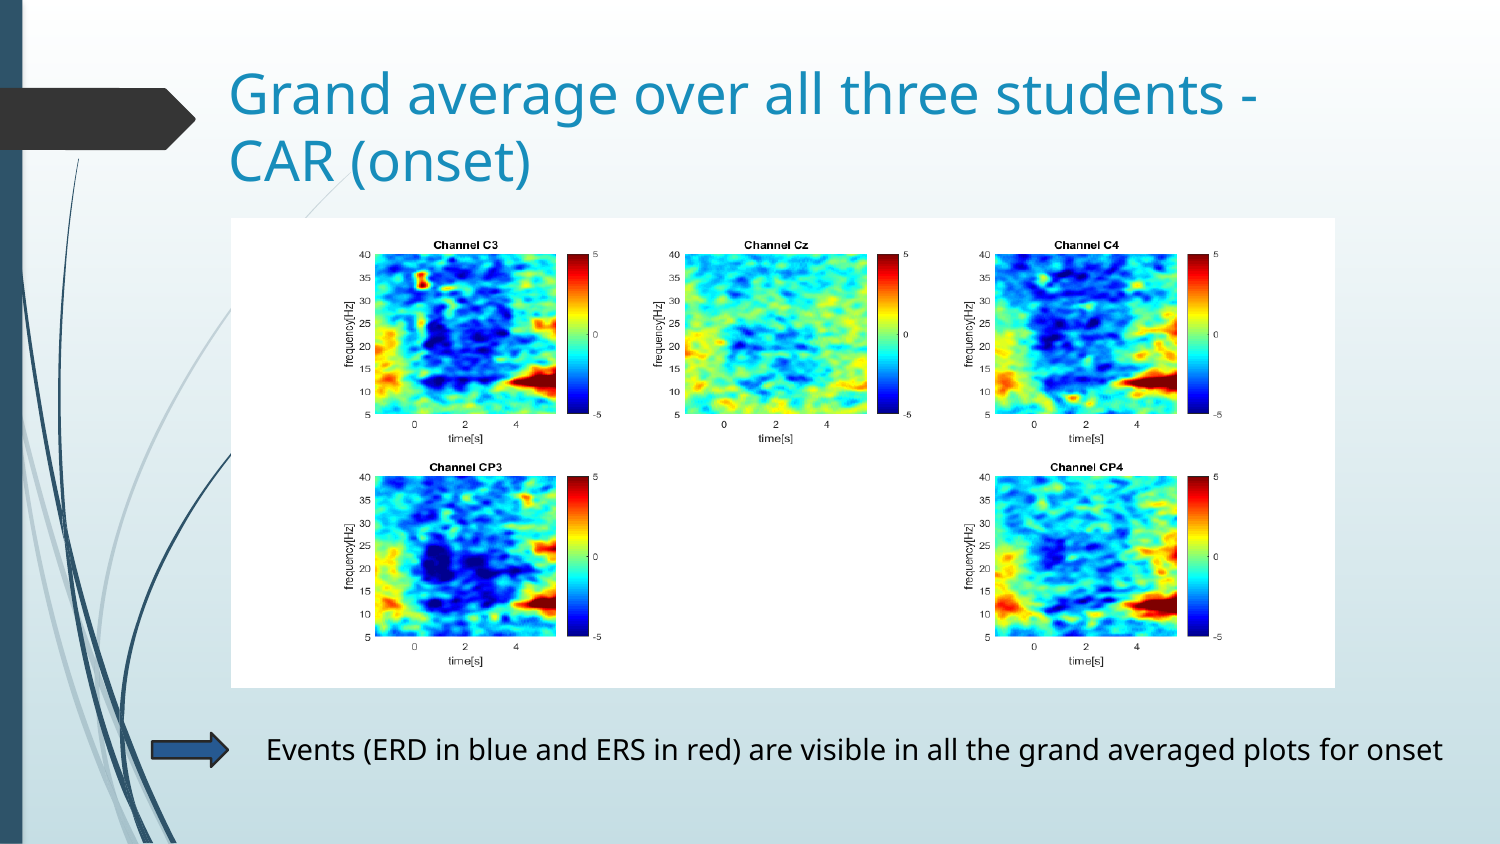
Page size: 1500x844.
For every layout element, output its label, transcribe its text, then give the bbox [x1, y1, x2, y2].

text_box Events (ERD in blue and ERS in red) are visible in all the grand averaged plots for onset [250, 716, 1500, 817]
title Grand average over all three students - CAR (onset) [214, 129, 1275, 209]
picture [231, 218, 1335, 689]
text_box [150, 731, 229, 769]
